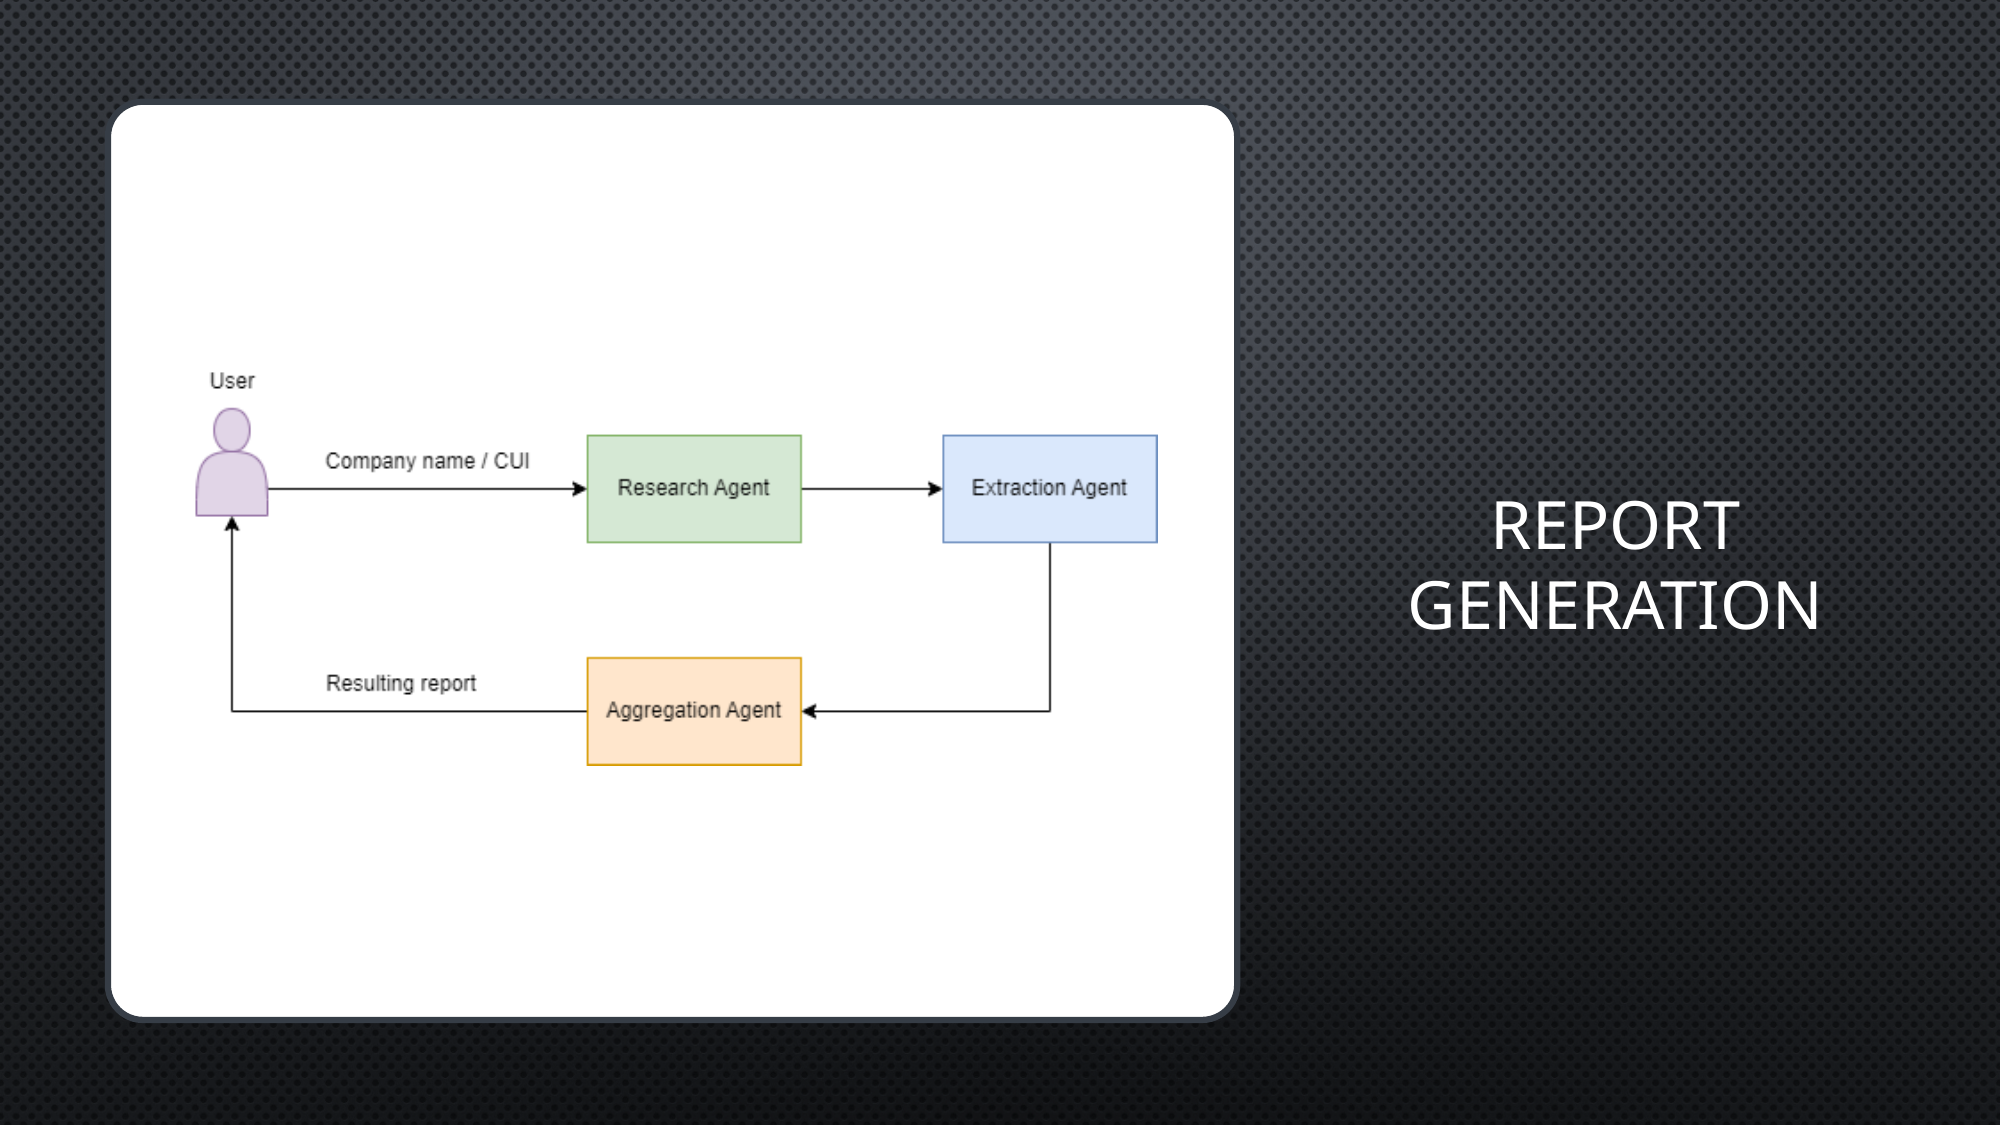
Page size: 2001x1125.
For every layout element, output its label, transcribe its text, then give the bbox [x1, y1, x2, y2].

title Report generation [1339, 474, 1892, 651]
picture [187, 355, 1158, 767]
text_box [106, 100, 1239, 1022]
text_box [0, 0, 2000, 1125]
